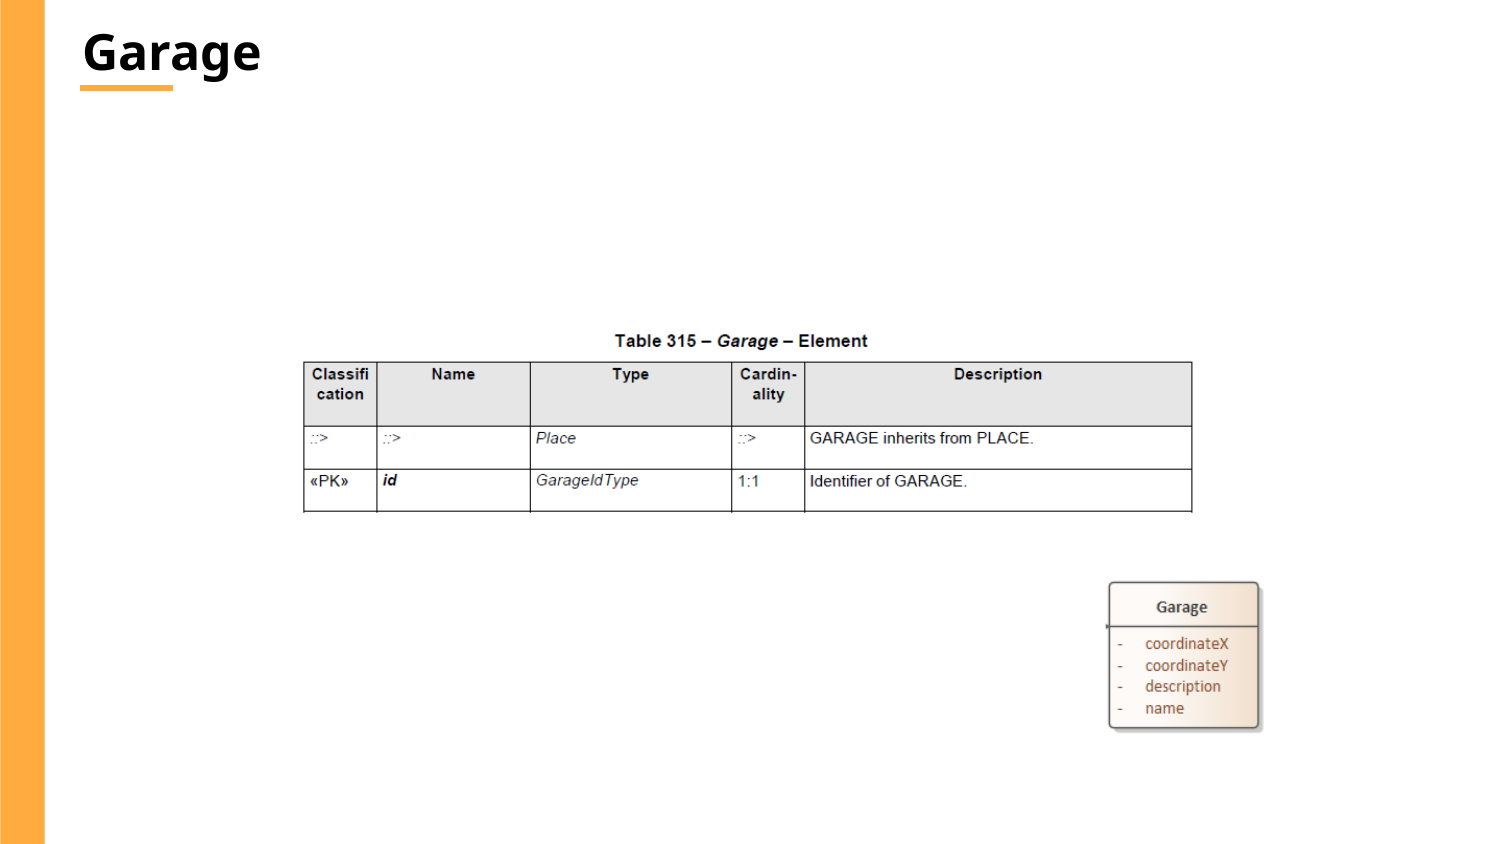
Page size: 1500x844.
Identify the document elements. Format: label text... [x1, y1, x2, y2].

picture [294, 327, 1206, 517]
picture [1105, 565, 1305, 736]
text_box Garage [67, 5, 1231, 78]
text_box [0, 0, 45, 844]
